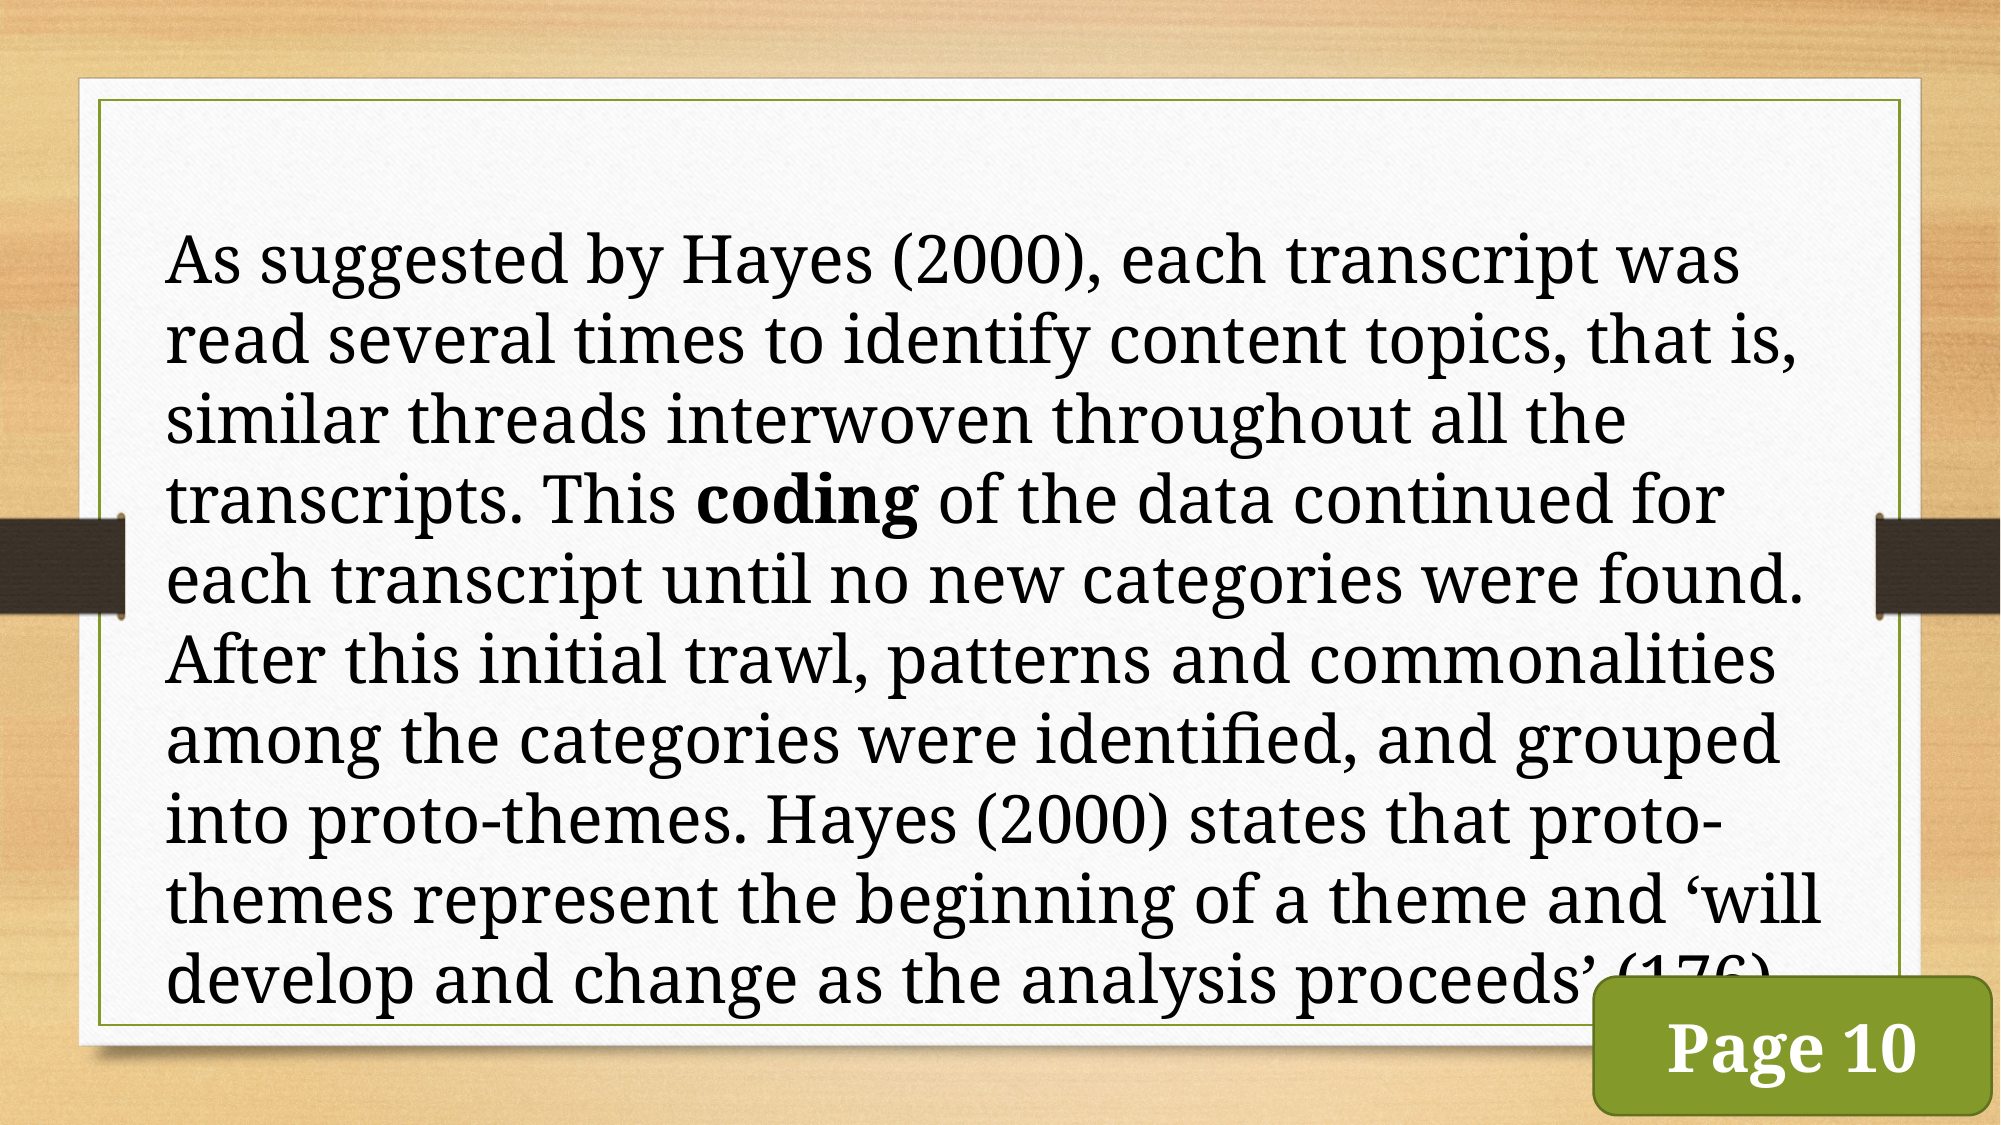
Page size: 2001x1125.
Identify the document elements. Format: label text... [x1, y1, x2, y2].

picture [0, 0, 2001, 1125]
text_box As suggested by Hayes (2000), each transcript was read several times to identify content topics, that is, similar threads interwoven throughout all the transcripts. This coding of the data continued for each transcript until no new categories were found. After this initial trawl, patterns and commonalities among the categories were identified, and grouped into proto-themes. Hayes (2000) states that proto-themes represent the beginning of a theme and ‘will develop and change as the analysis proceeds’ (176). [150, 210, 1850, 1025]
text_box Page 10 [1592, 975, 1993, 1117]
